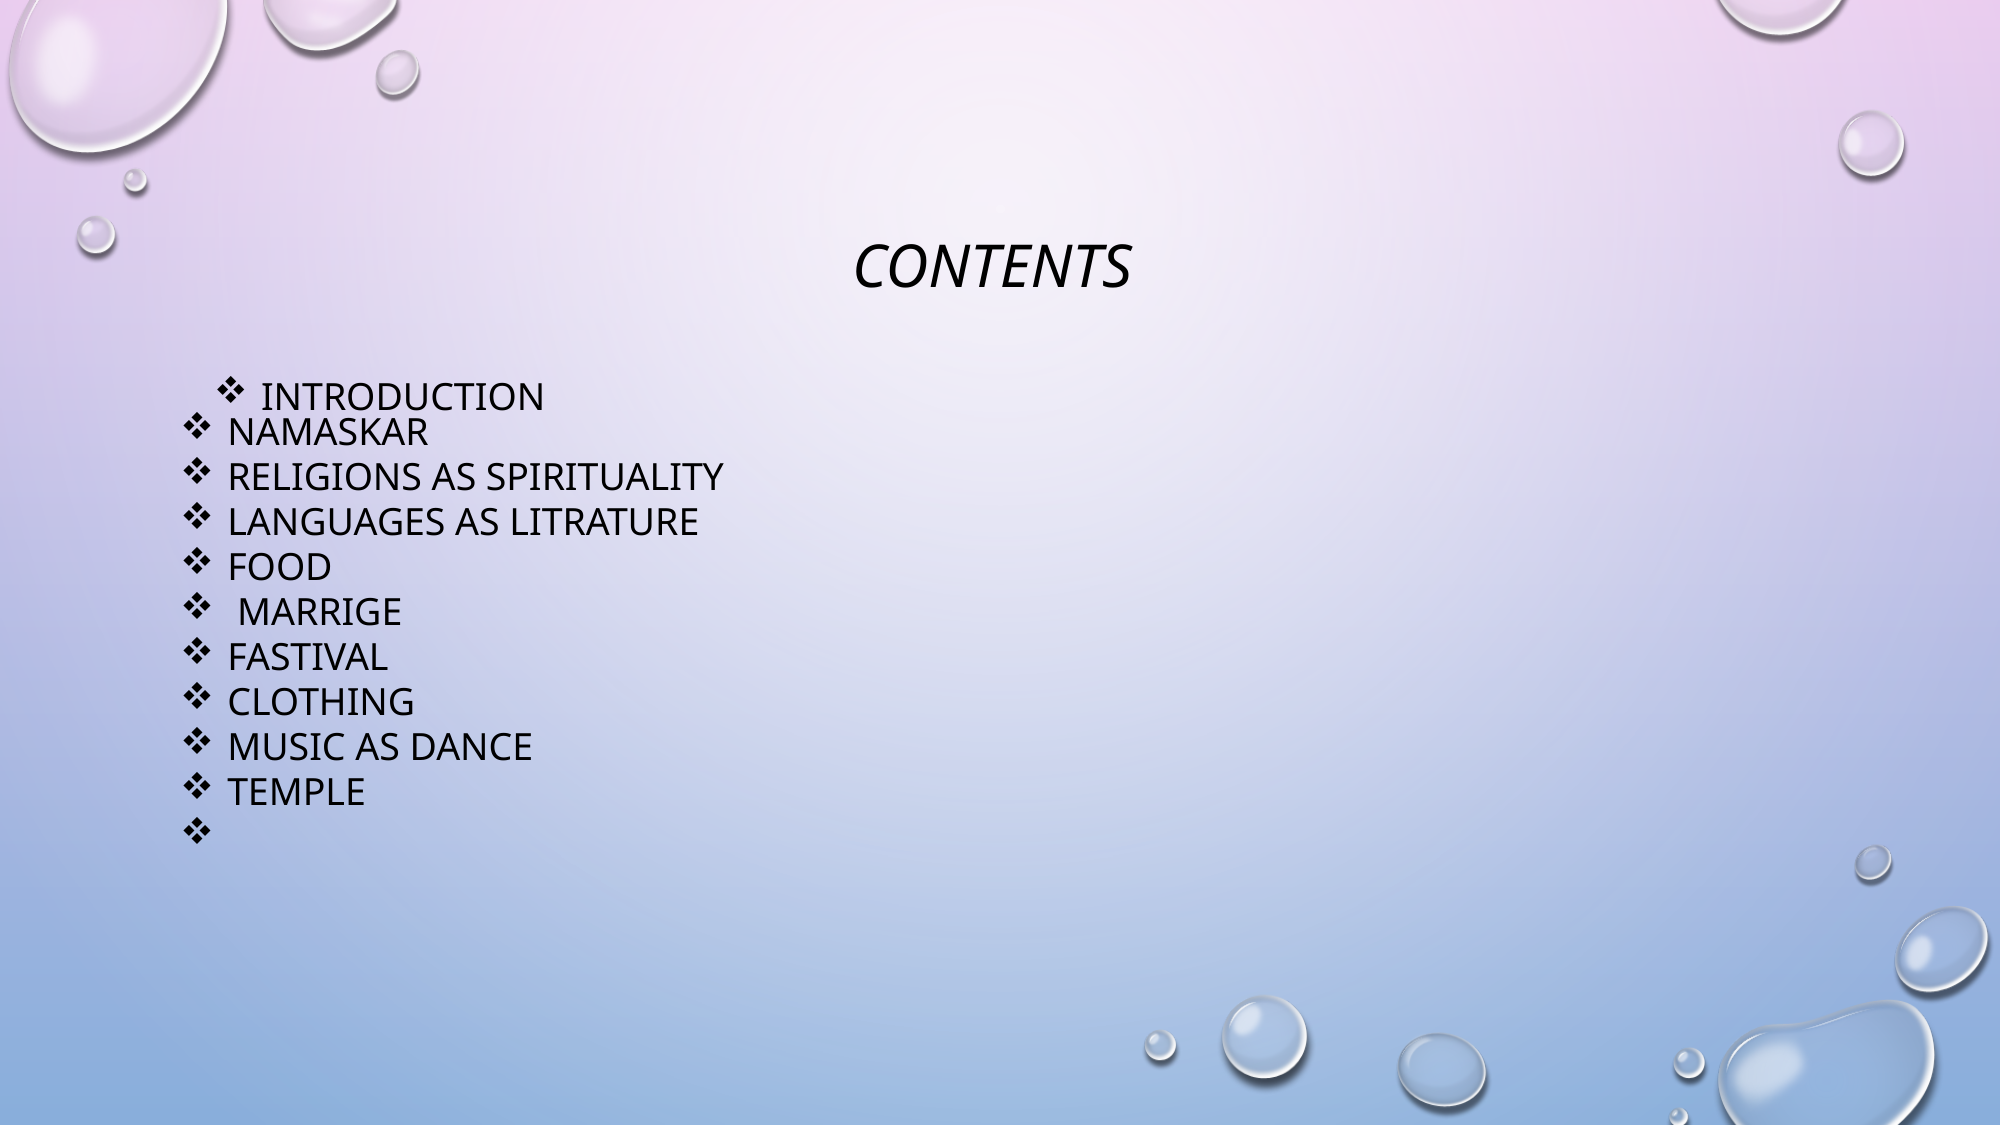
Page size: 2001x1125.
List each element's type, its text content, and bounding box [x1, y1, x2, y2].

title CONTENTS [149, 164, 1851, 380]
text_box INTRODUCTION [199, 365, 569, 425]
picture [0, 0, 2000, 1125]
text_box NAMASKAR RELIGIONS AS SPIRITUALITY LANGUAGES AS LITRATURE FOOD MARRIGE FASTIVAL CLOTHING MUSIC AS DANCE TEMPLE [165, 400, 740, 911]
